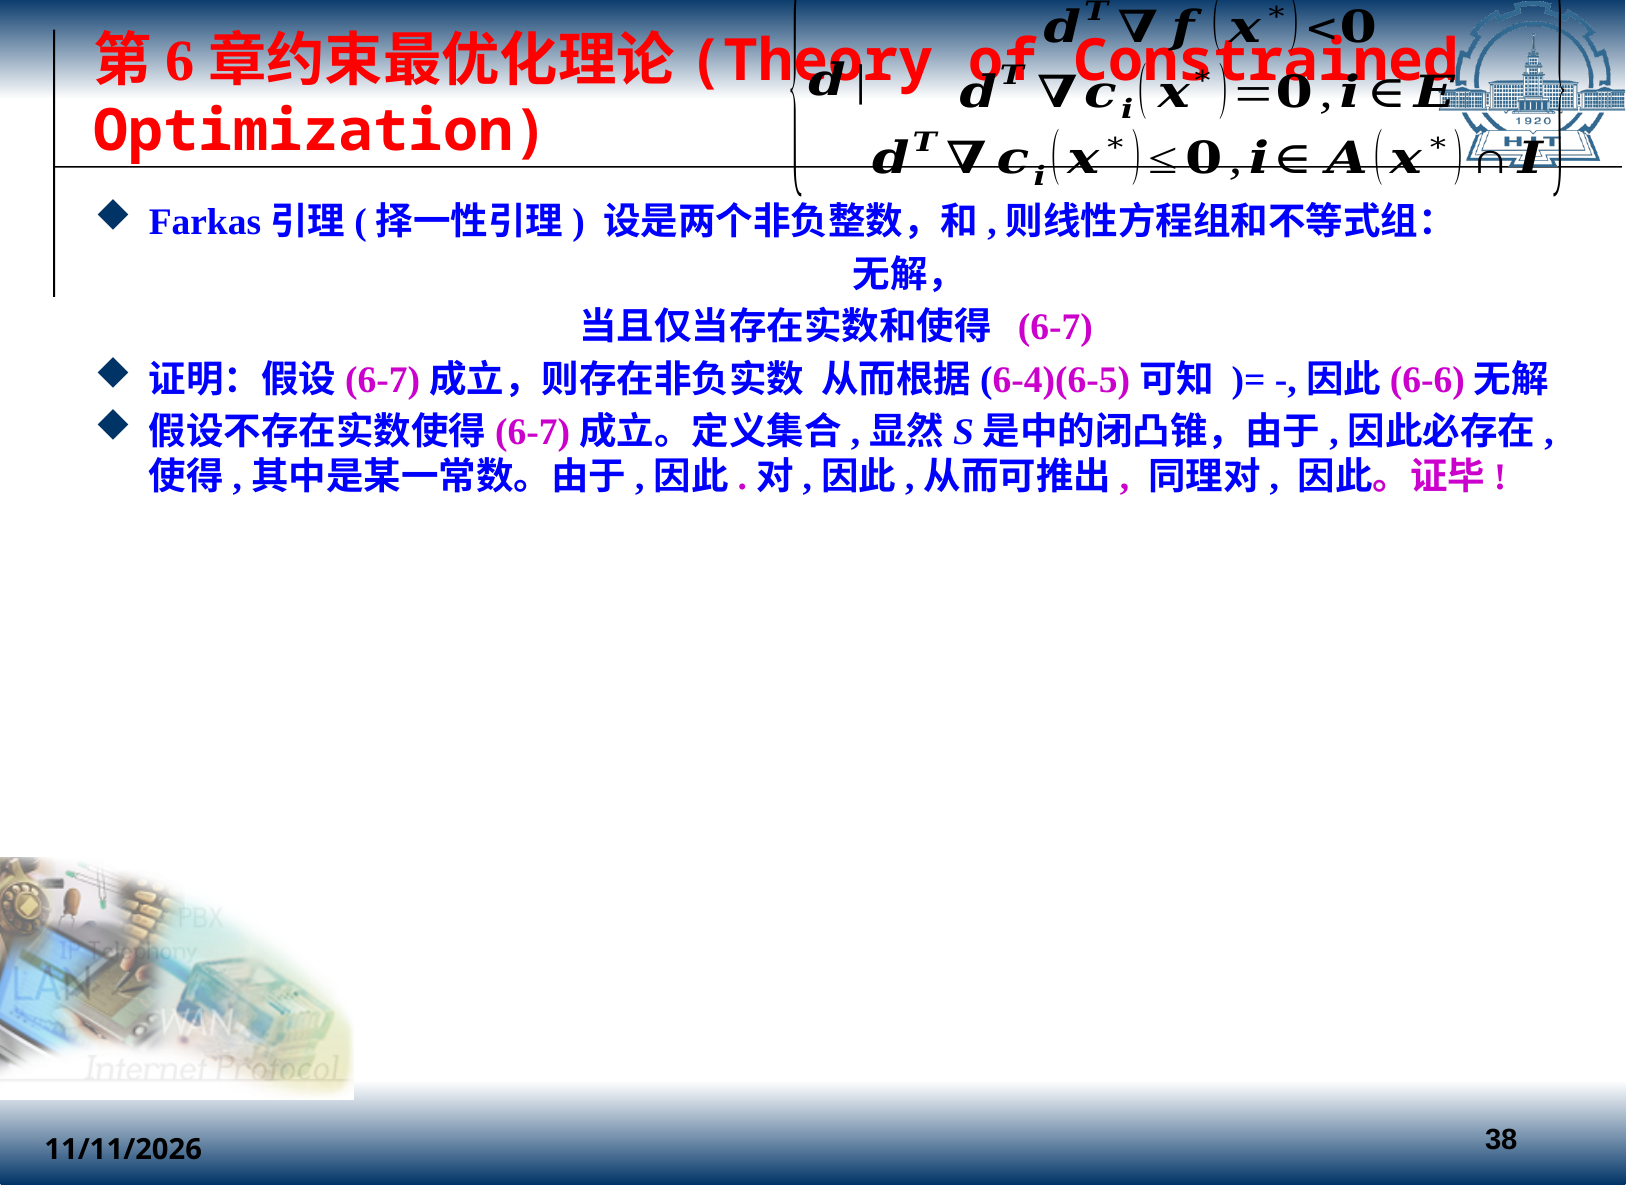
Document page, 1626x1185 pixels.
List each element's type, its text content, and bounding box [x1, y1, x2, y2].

picture [1438, 1, 1626, 167]
picture [0, 857, 354, 1100]
picture [1480, 155, 1499, 167]
title 第6章约束最优化理论(Theory of Constrained Optimization) [78, 29, 1498, 155]
picture [1460, 155, 1479, 167]
picture [1438, 155, 1459, 167]
